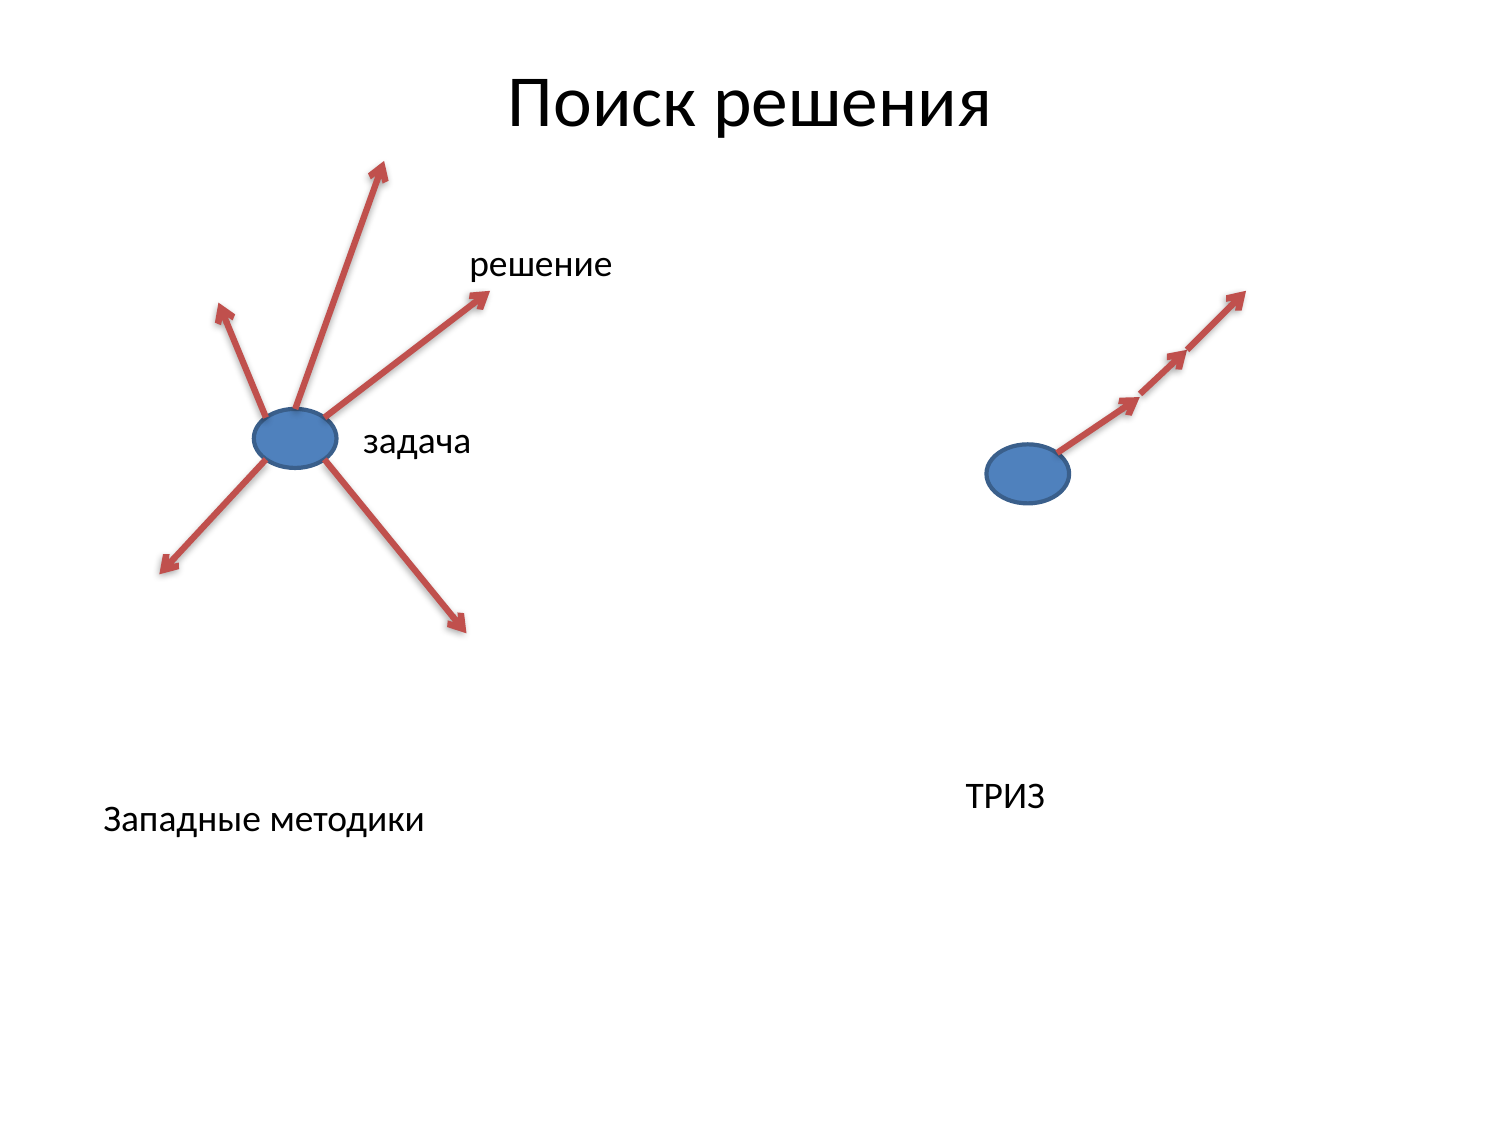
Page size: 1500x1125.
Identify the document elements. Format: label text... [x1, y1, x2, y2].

text_box [251, 407, 339, 471]
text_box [1186, 290, 1247, 350]
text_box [159, 459, 267, 575]
text_box решение [454, 231, 668, 292]
text_box задача [348, 408, 502, 469]
title Поиск решения [75, 45, 1425, 149]
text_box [294, 160, 385, 410]
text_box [218, 302, 267, 418]
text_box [324, 459, 467, 634]
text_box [324, 290, 491, 418]
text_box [1056, 396, 1140, 454]
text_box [1139, 349, 1188, 395]
text_box ТРИЗ [950, 763, 1376, 823]
text_box [984, 442, 1072, 506]
text_box Западные методики [88, 786, 573, 847]
